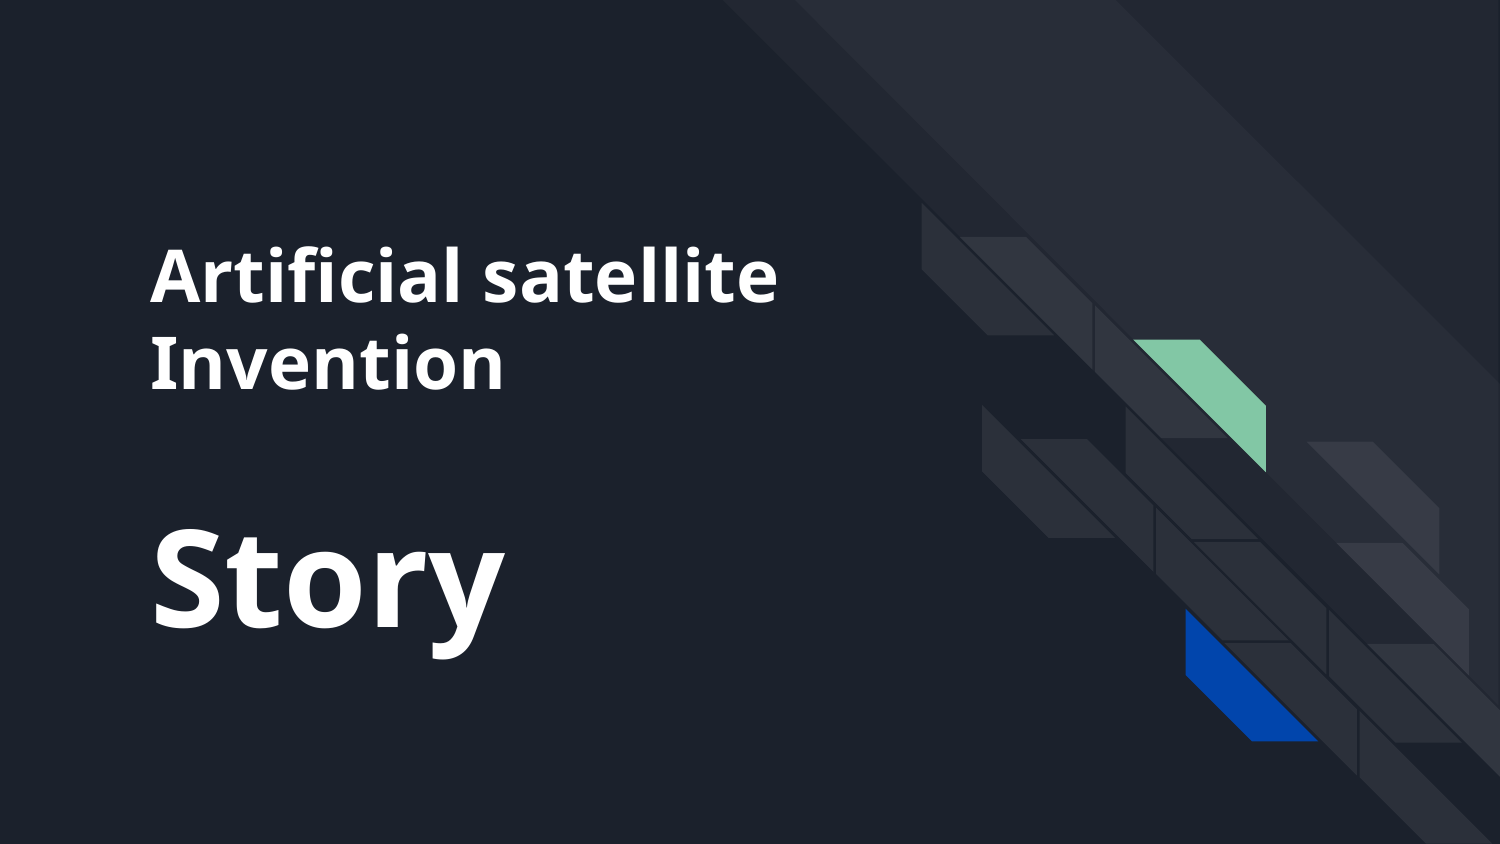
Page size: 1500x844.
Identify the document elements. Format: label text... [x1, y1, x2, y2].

title Artificial satellite Invention Story [135, 212, 1242, 672]
